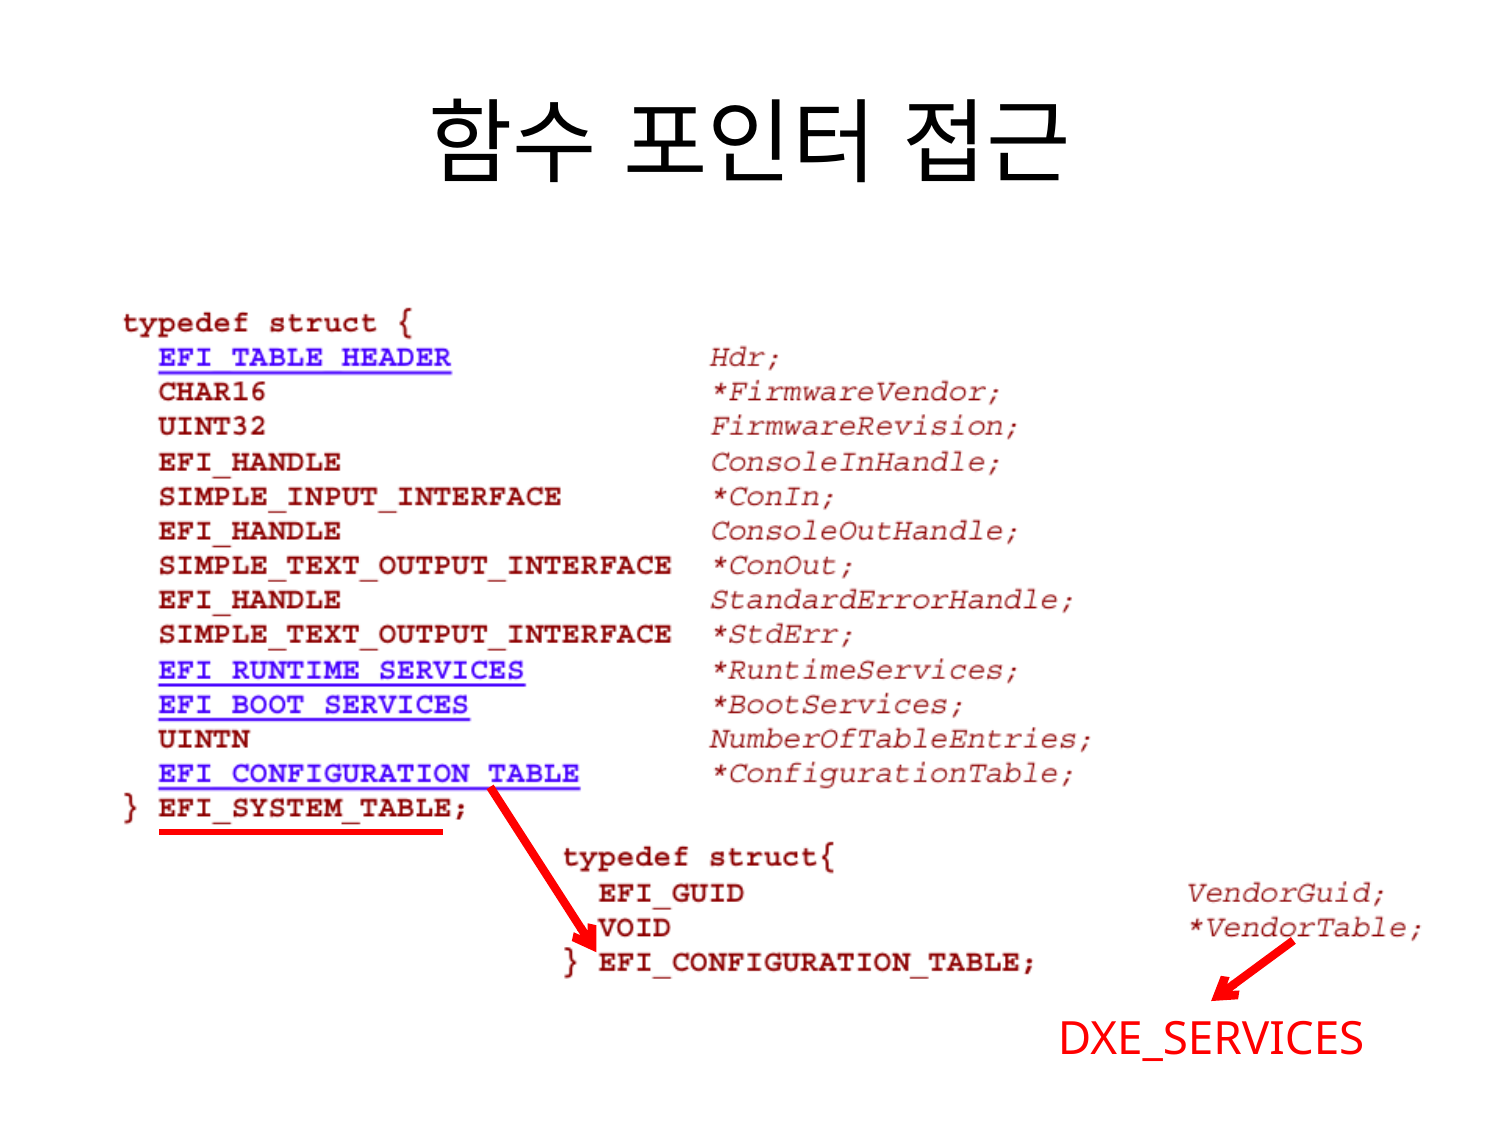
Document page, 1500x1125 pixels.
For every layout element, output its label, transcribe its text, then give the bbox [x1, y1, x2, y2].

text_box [489, 786, 597, 953]
picture [111, 302, 1445, 1002]
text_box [1210, 940, 1294, 1002]
text_box DXE_SERVICES [1043, 1009, 1380, 1071]
title 함수 포인터 접근 [75, 45, 1425, 233]
